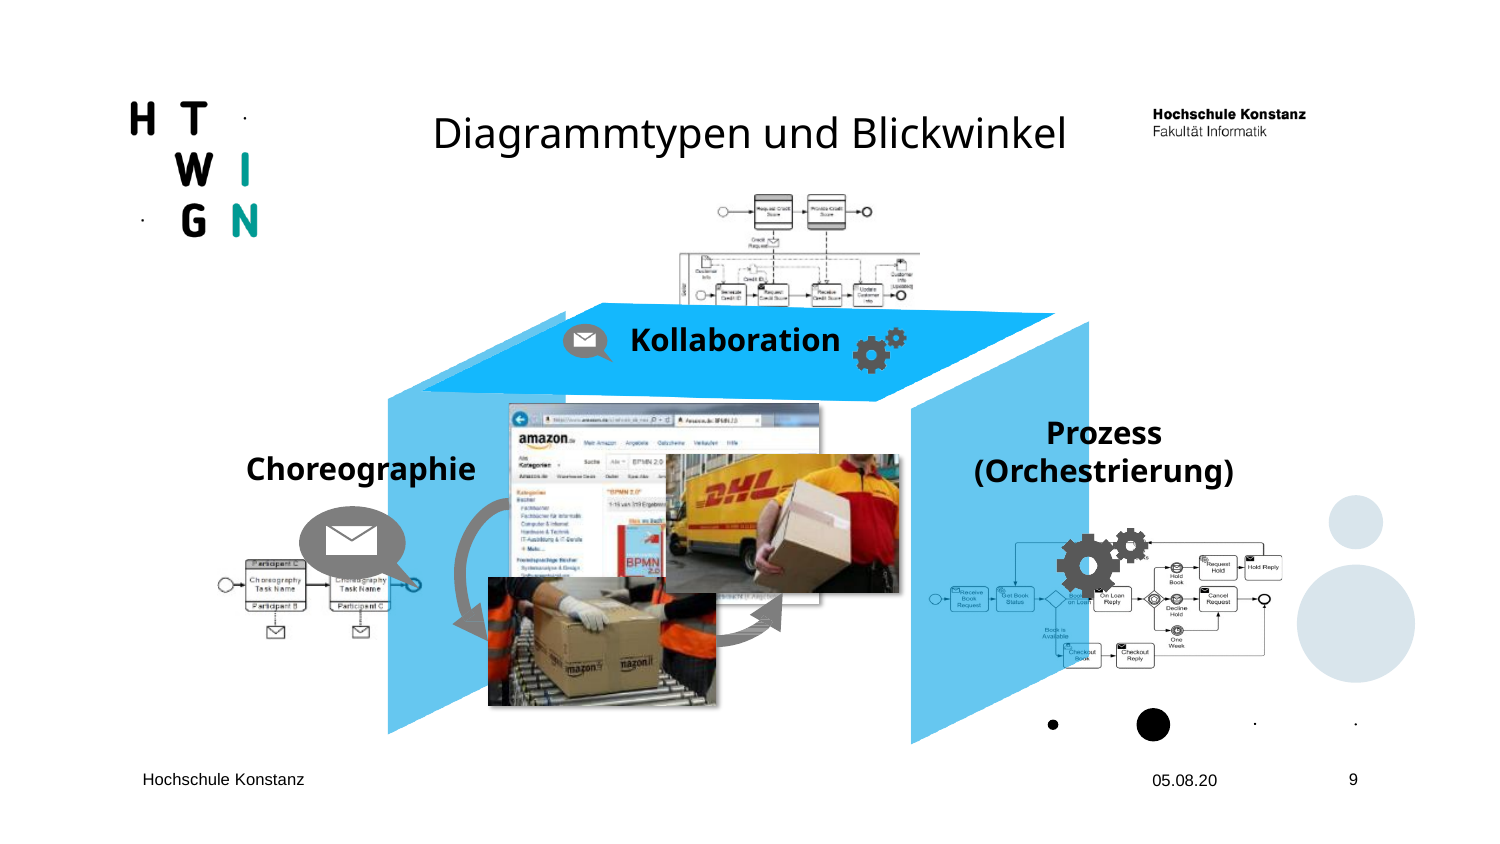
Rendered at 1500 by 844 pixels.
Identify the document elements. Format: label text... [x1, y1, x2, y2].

picture [1102, 67, 1462, 273]
picture [91, 67, 296, 271]
list Diagrammtypen und Blickwinkel [327, 99, 1173, 192]
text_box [216, 193, 1283, 746]
